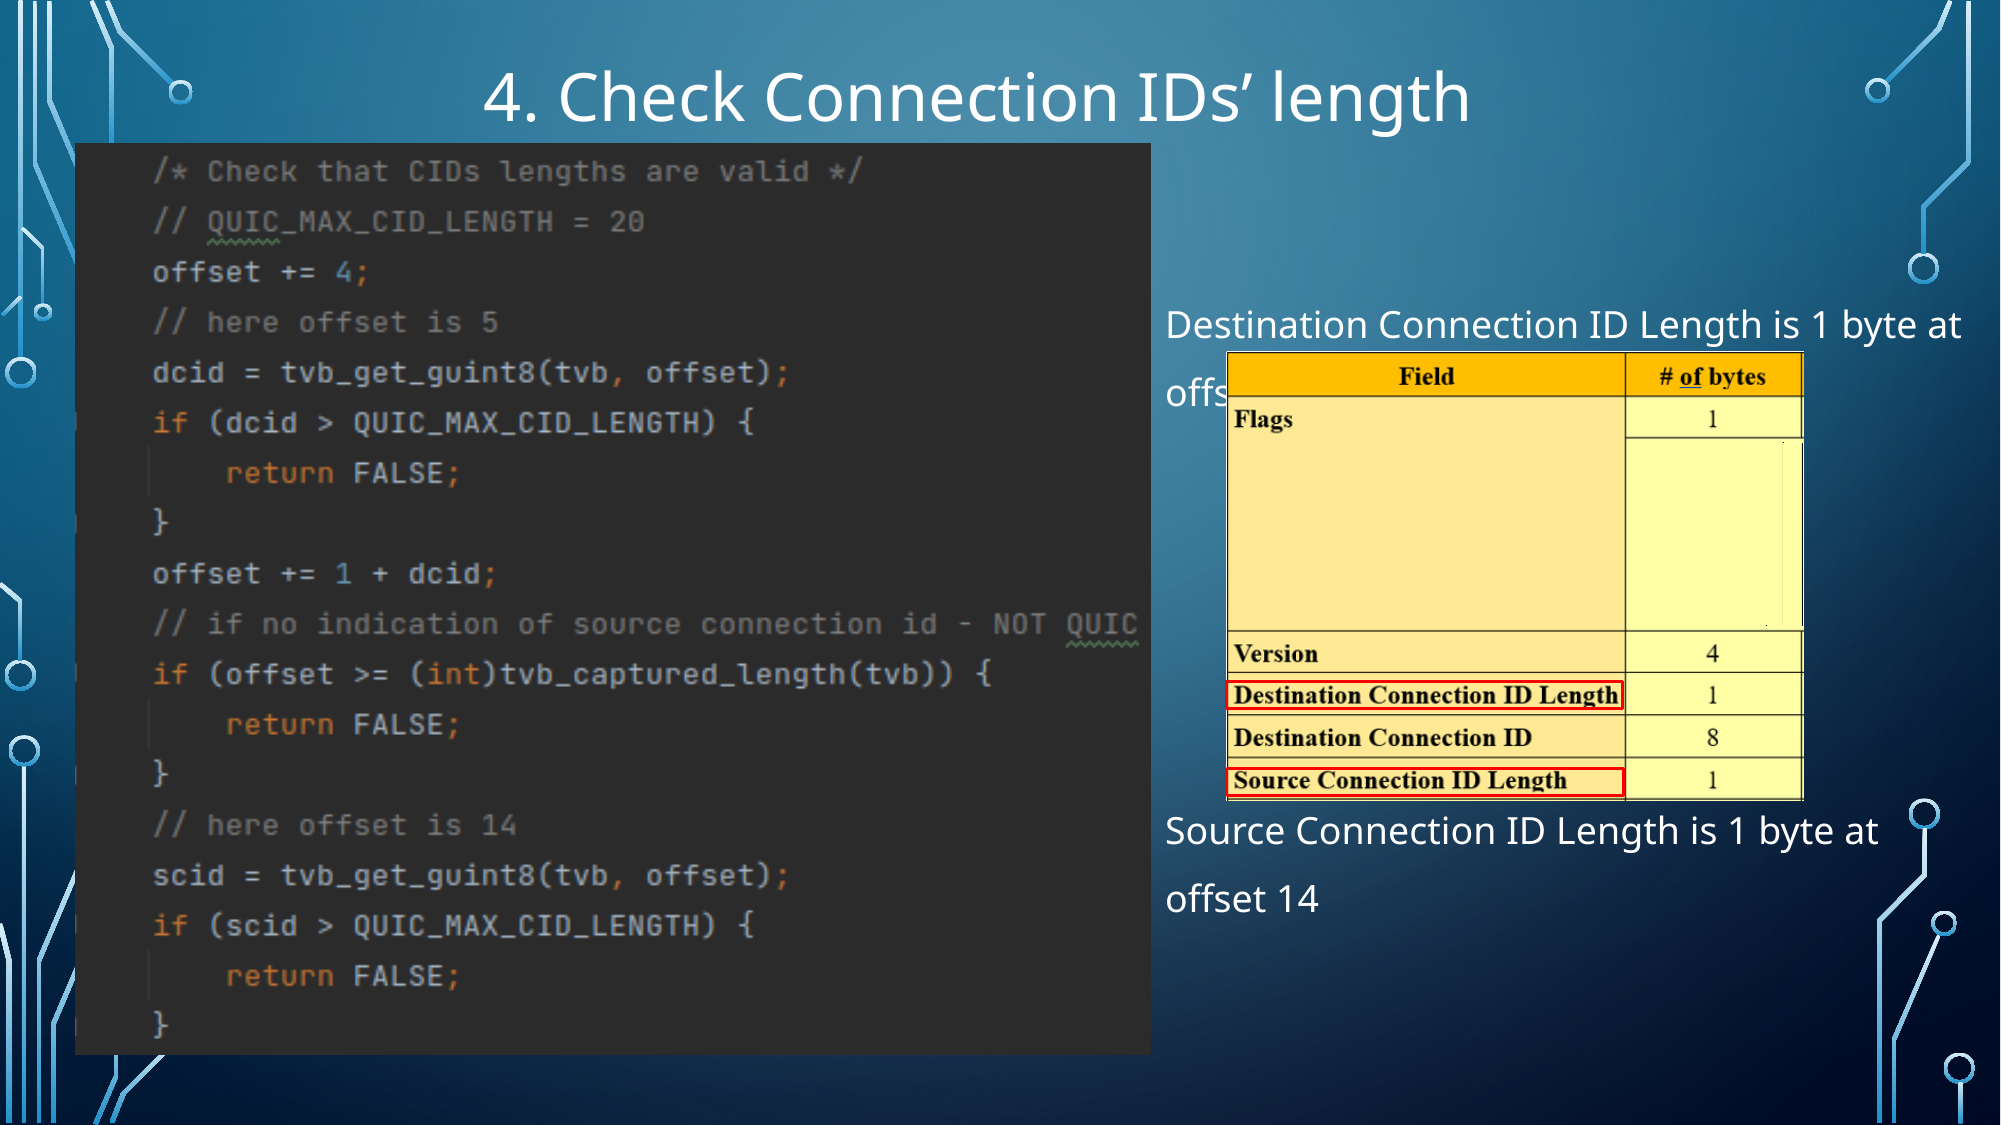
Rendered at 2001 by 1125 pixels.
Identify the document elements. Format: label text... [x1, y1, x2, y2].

picture [1226, 350, 1804, 801]
text_box 4. Check Connection IDs’ length [370, 47, 1588, 143]
text_box Destination Connection ID Length is 1 byte at offset 5 [1151, 271, 1991, 422]
text_box Source Connection ID Length is 1 byte at offset 14 [1151, 777, 1991, 928]
picture [74, 143, 1151, 1055]
